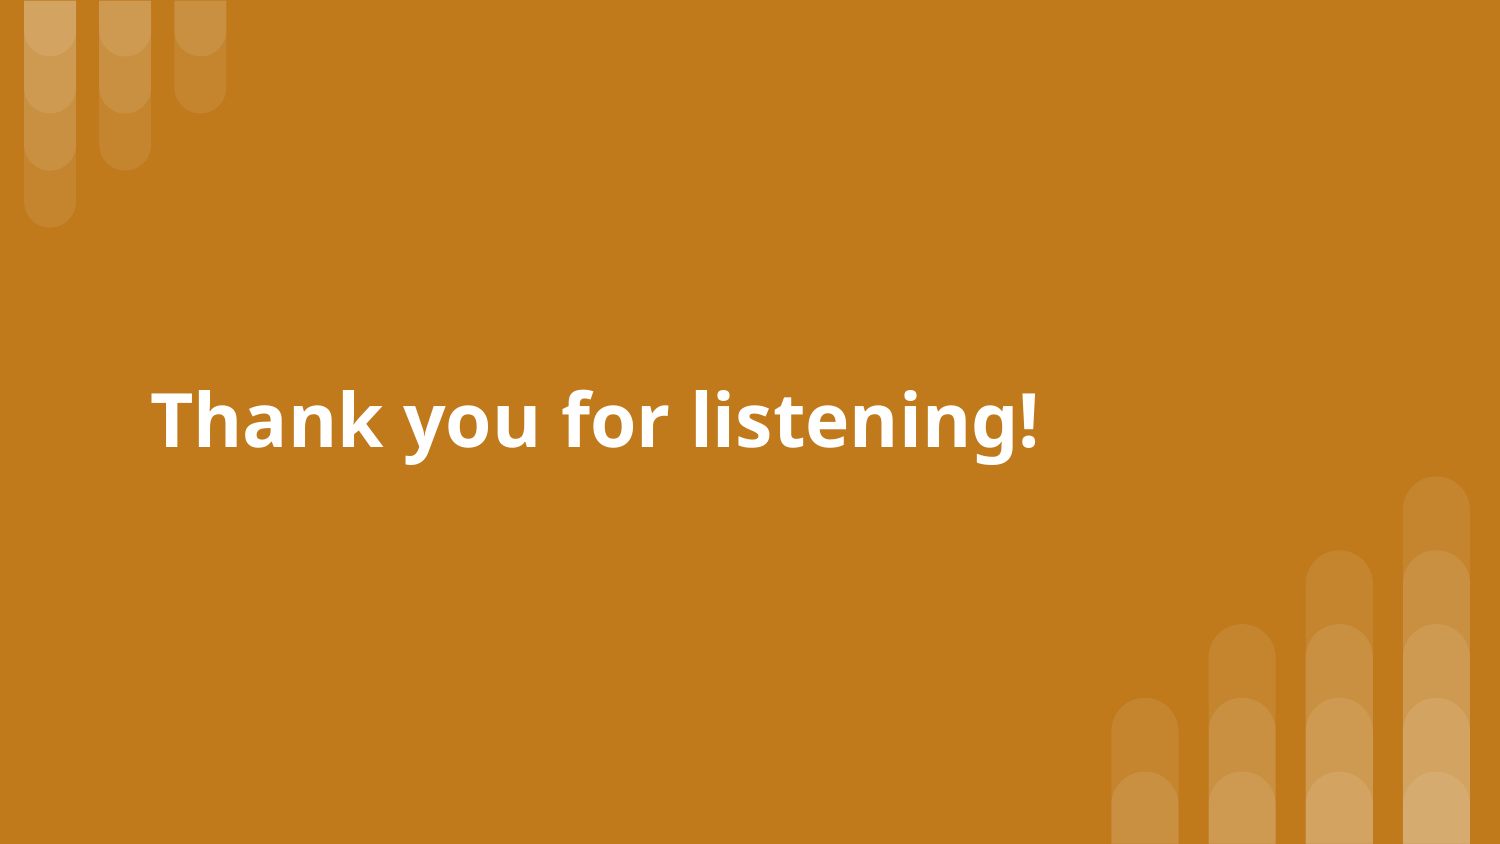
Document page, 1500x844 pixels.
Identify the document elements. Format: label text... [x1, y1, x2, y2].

title Thank you for listening! [135, 264, 1097, 572]
